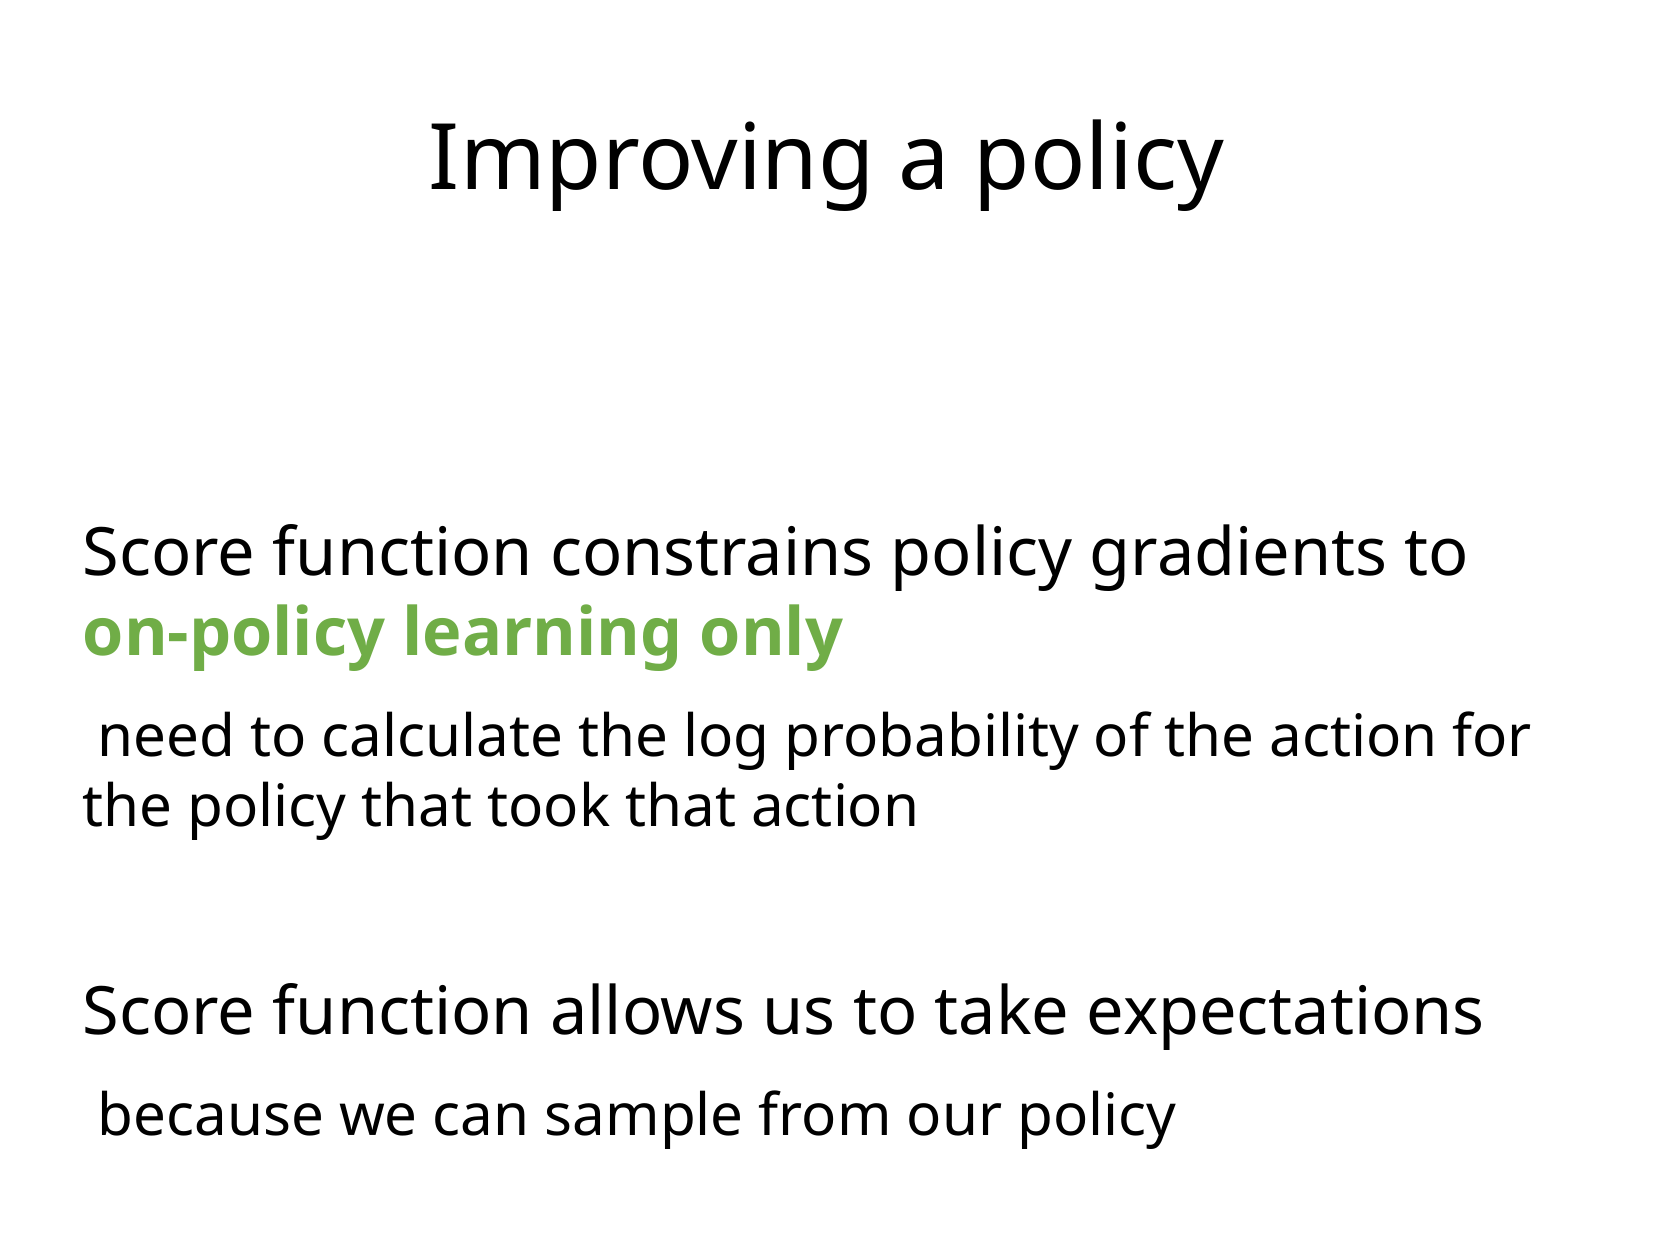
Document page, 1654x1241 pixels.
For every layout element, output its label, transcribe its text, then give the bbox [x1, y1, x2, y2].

title Improving a policy [82, 49, 1571, 257]
